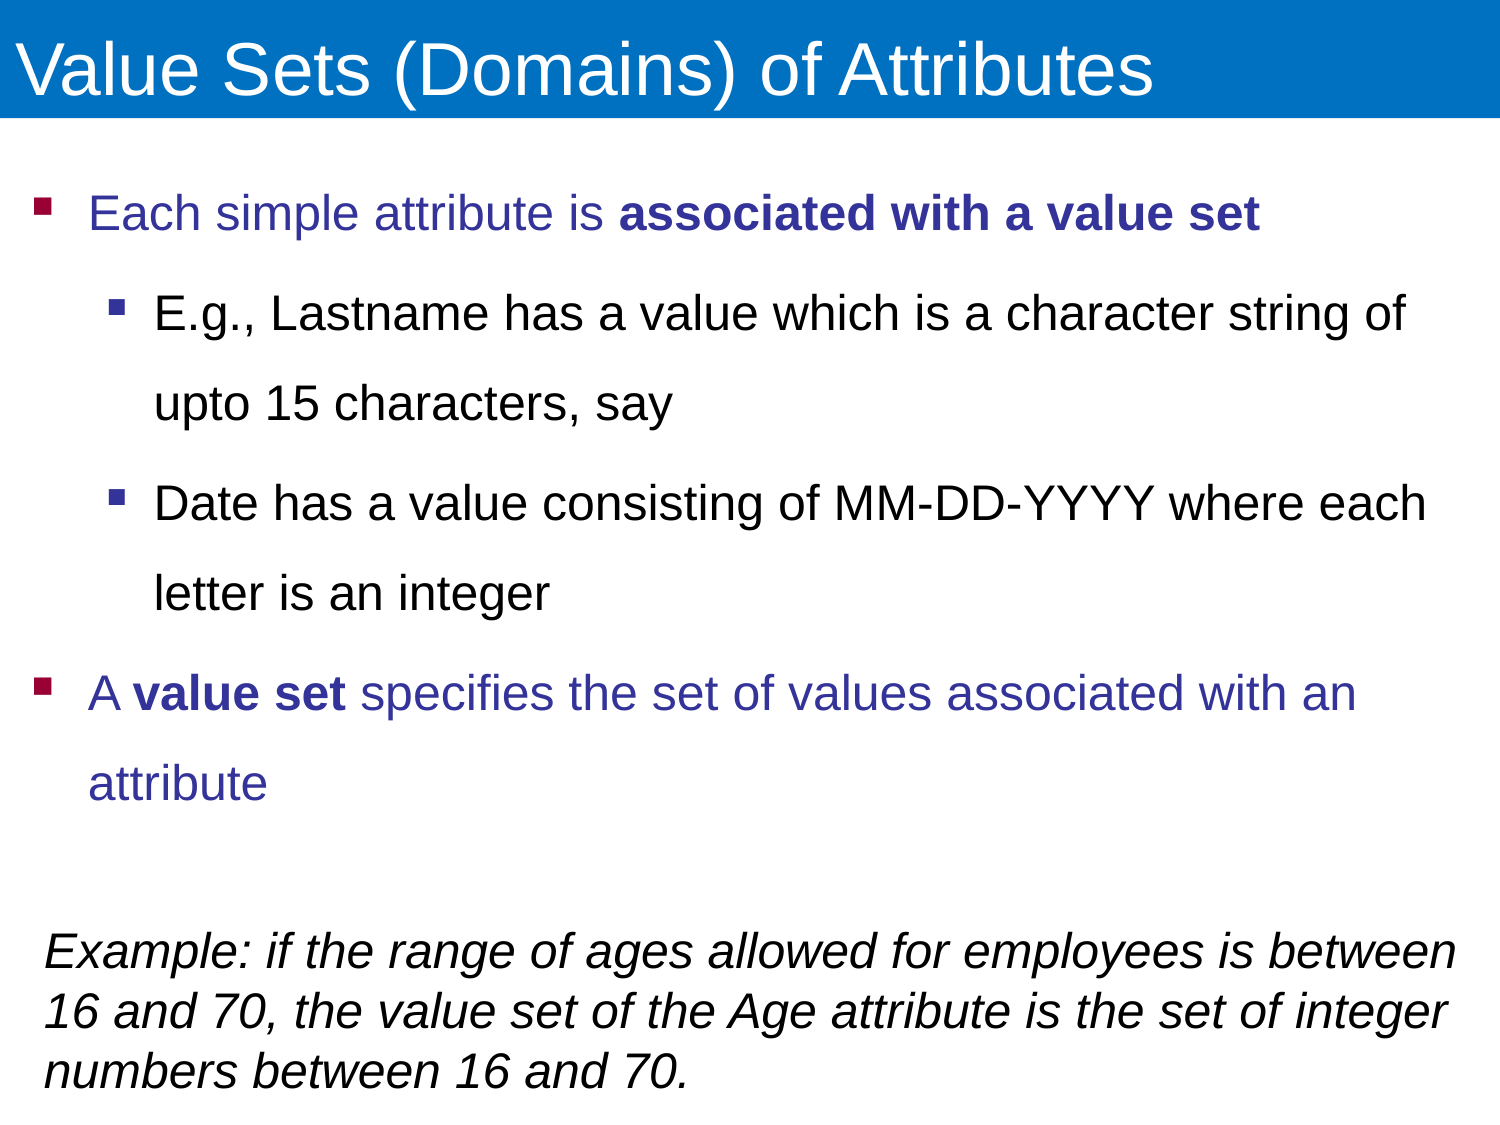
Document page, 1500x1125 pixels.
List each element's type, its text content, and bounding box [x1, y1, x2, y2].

text_box Example: if the range of ages allowed for employees is between 16 and 70, the value set of the Age attribute is the set of integer numbers between 16 and 70. [29, 910, 1475, 1106]
list Each simple attribute is associated with a value set E.g., Lastname has a value which is a character string of upto 15 characters, say Date has a value consisting of MM-DD-YYYY where each letter is an integer A value set specifies the set of values associated with an attribute [16, 143, 1488, 838]
title Value Sets (Domains) of Attributes [0, 0, 1500, 119]
